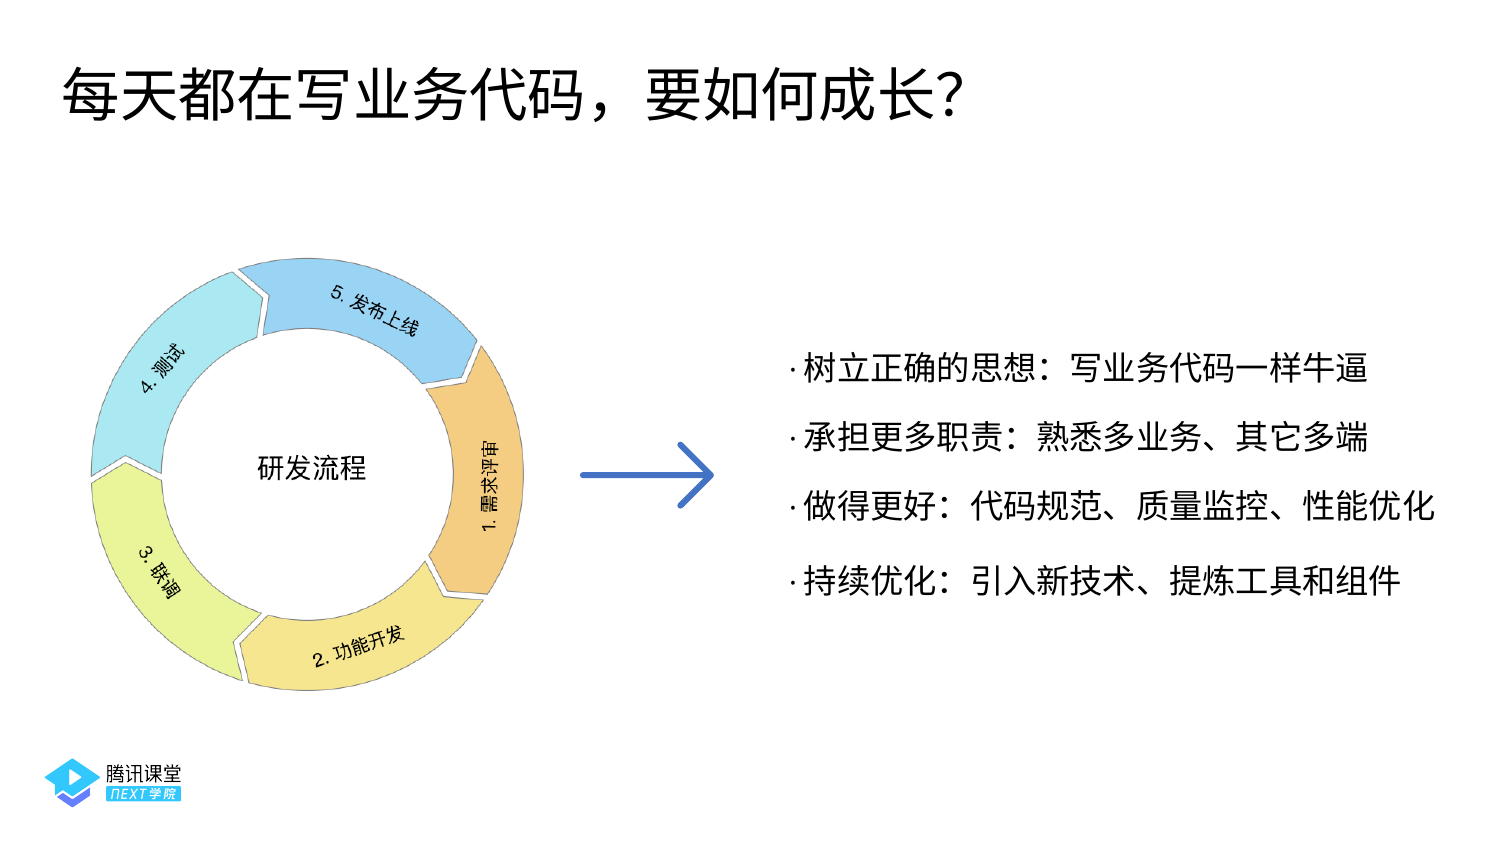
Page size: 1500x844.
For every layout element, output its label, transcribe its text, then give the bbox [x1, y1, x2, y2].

text_box [579, 441, 714, 509]
picture [41, 744, 186, 817]
picture [63, 230, 552, 719]
text_box ·树立正确的思想：写业务代码一样牛逼 [774, 335, 1436, 404]
text_box ·承担更多职责：熟悉多业务、其它多端 [774, 404, 1436, 473]
text_box ·持续优化：引入新技术、提炼工具和组件 [774, 547, 1481, 617]
text_box ·做得更好：代码规范、质量监控、性能优化 [774, 473, 1481, 543]
text_box 每天都在写业务代码，要如何成长？ [47, 50, 1040, 135]
